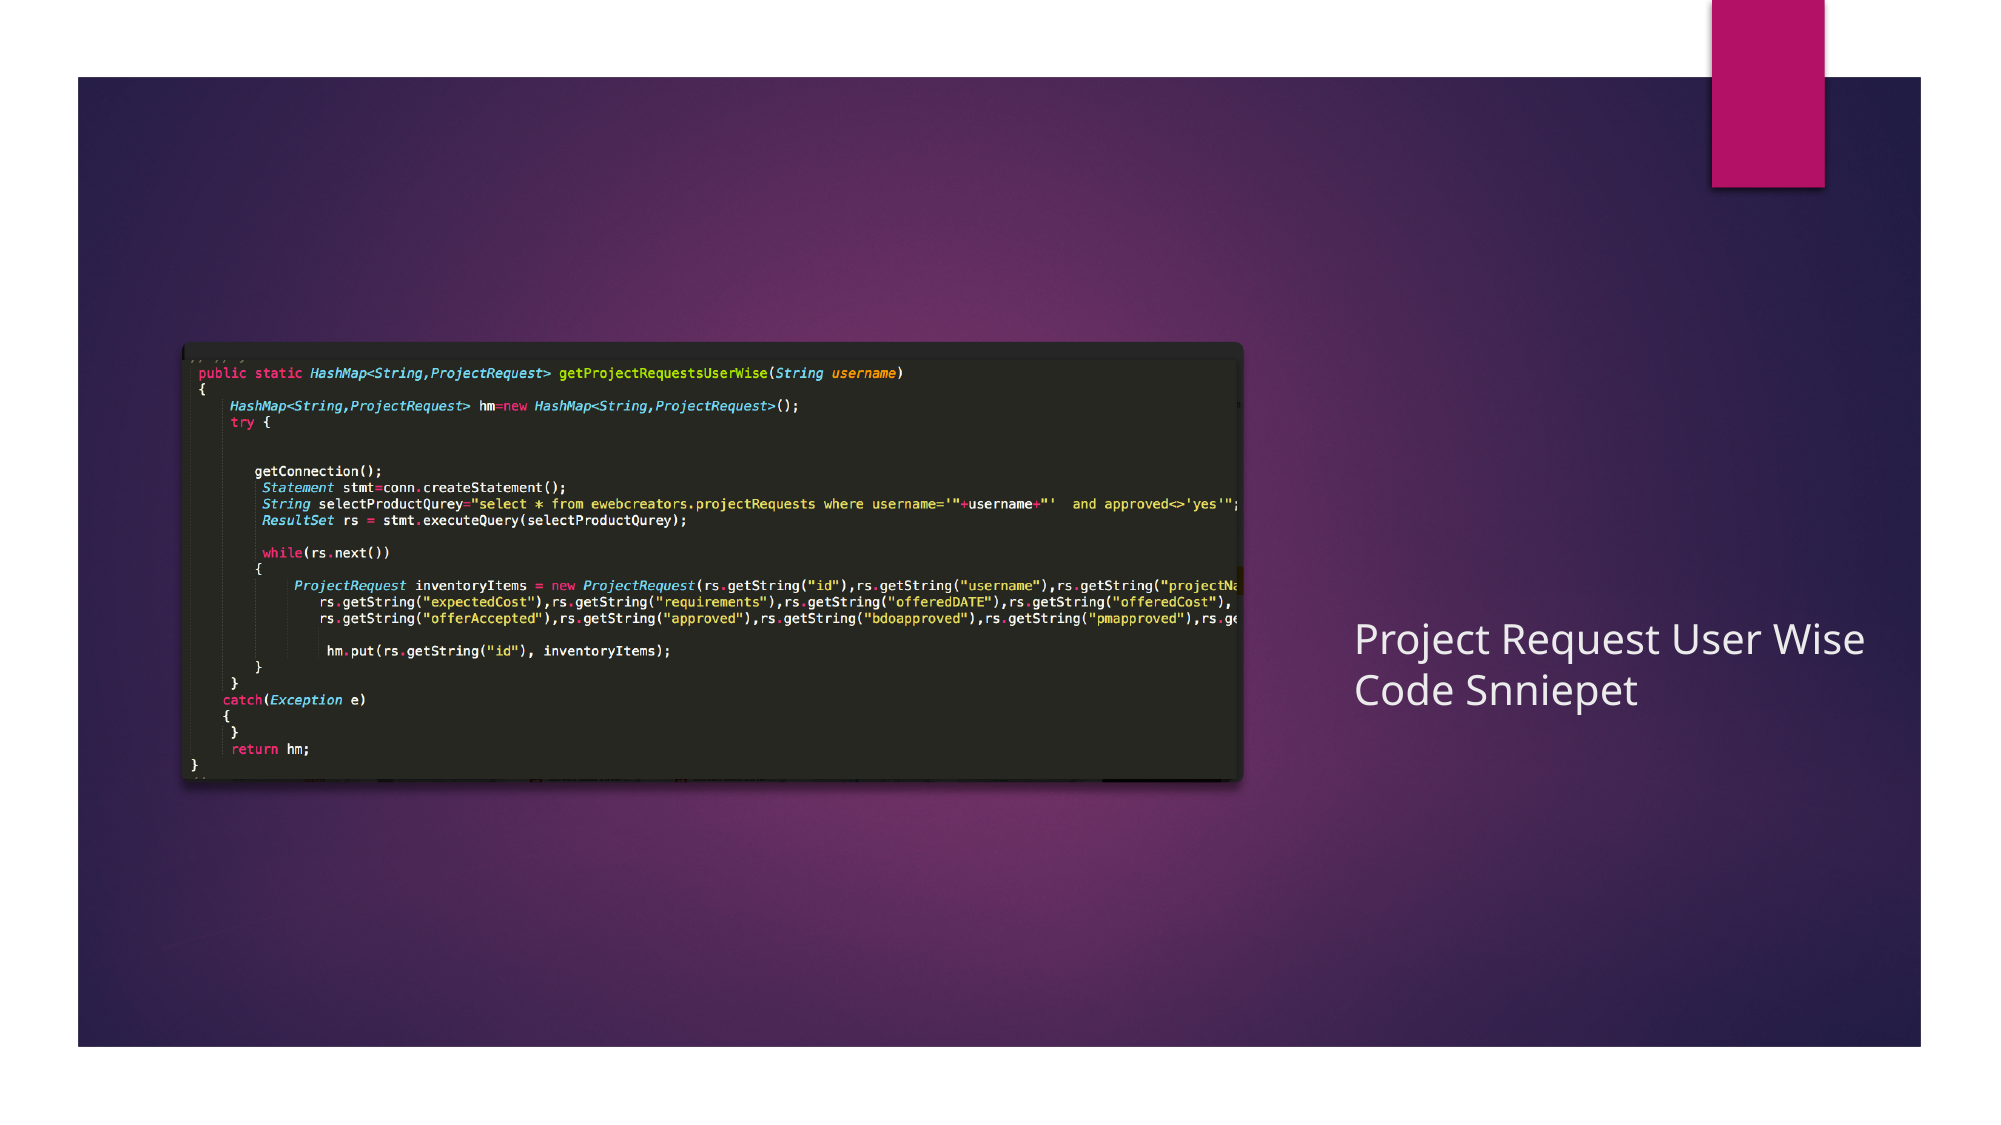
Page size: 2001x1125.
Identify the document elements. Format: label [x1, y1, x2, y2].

text_box [0, 0, 2000, 1125]
list [181, 341, 1244, 783]
